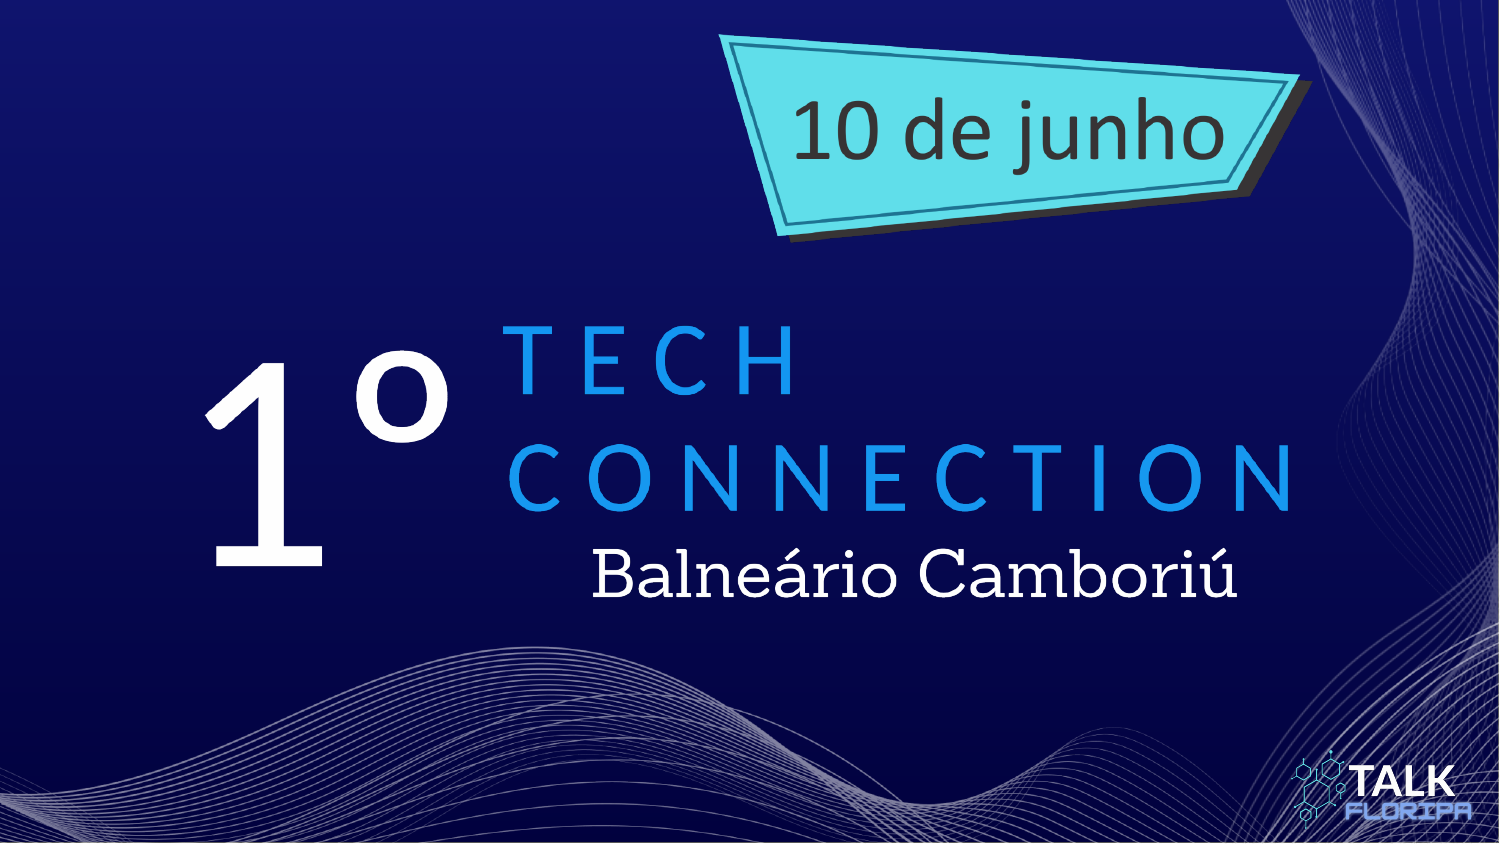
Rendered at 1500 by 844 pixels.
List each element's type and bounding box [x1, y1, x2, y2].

picture [0, 613, 1222, 844]
picture [1224, 613, 1500, 844]
picture [203, 34, 1314, 598]
